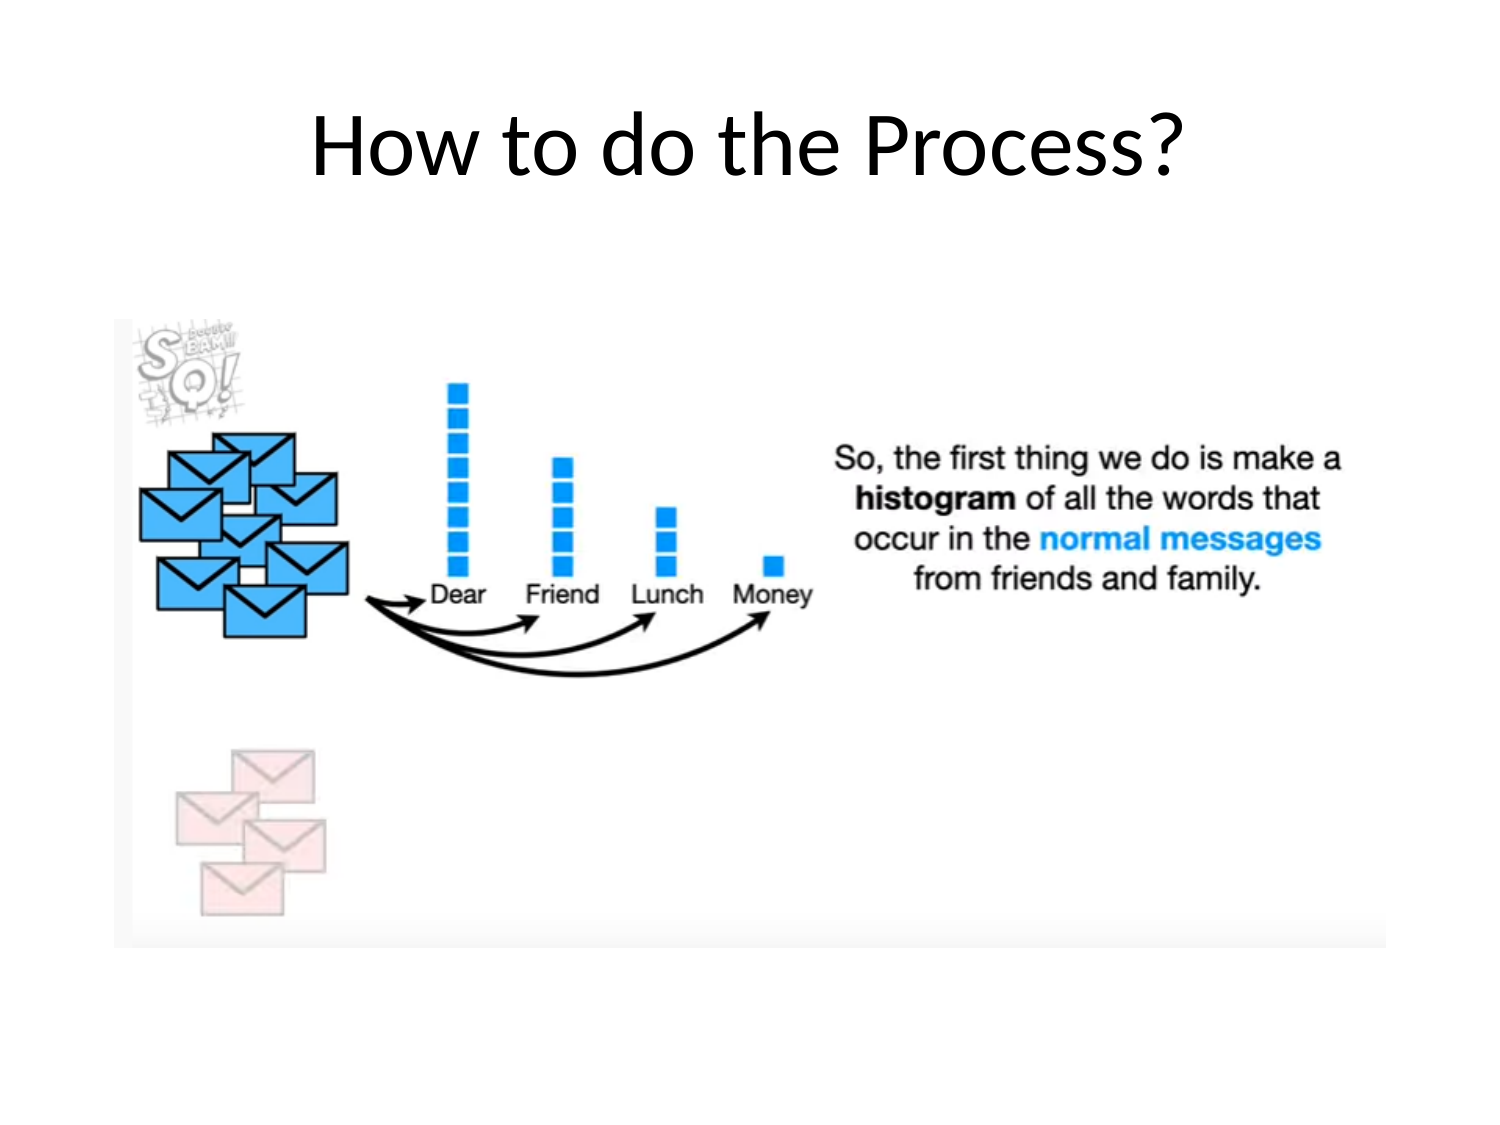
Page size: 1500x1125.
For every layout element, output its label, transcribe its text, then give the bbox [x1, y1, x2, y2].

title How to do the Process? [75, 45, 1425, 233]
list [114, 319, 1386, 948]
